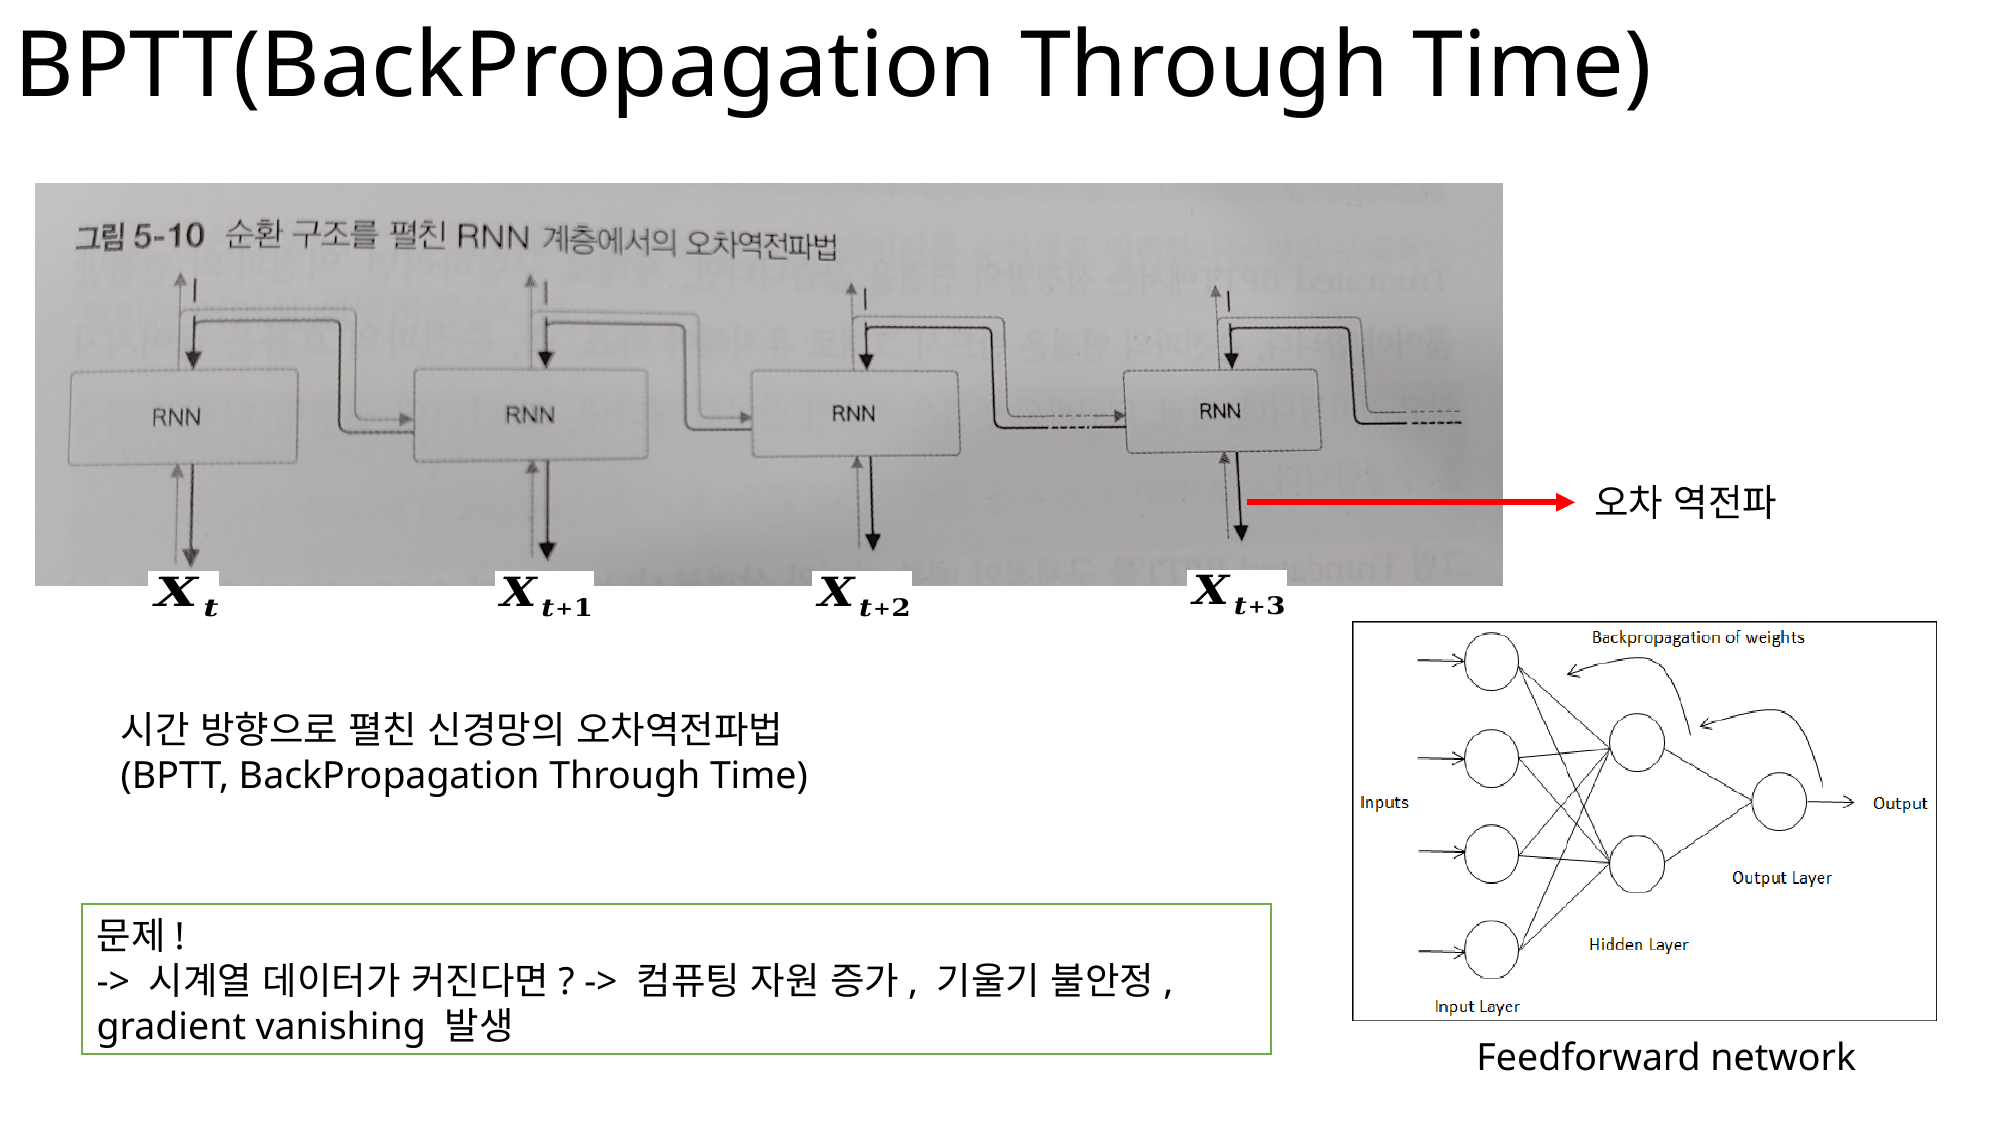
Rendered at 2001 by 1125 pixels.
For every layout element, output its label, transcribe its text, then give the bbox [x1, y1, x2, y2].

text_box 오차 역전파 [1579, 472, 1870, 532]
text_box 시간 방향으로 펼친 신경망의 오차역전파법 (BPTT, BackPropagation Through Time) [105, 698, 884, 804]
picture [35, 183, 1503, 586]
text_box Feedforward network [1461, 1025, 1906, 1086]
title BPTT(BackPropagation Through Time) [0, 0, 1725, 133]
picture [1352, 621, 1937, 1021]
text_box 문제! -> 시계열 데이터가 커진다면? -> 컴퓨팅 자원 증가, 기울기 불안정, gradient vanishing 발생 [81, 903, 1272, 1055]
